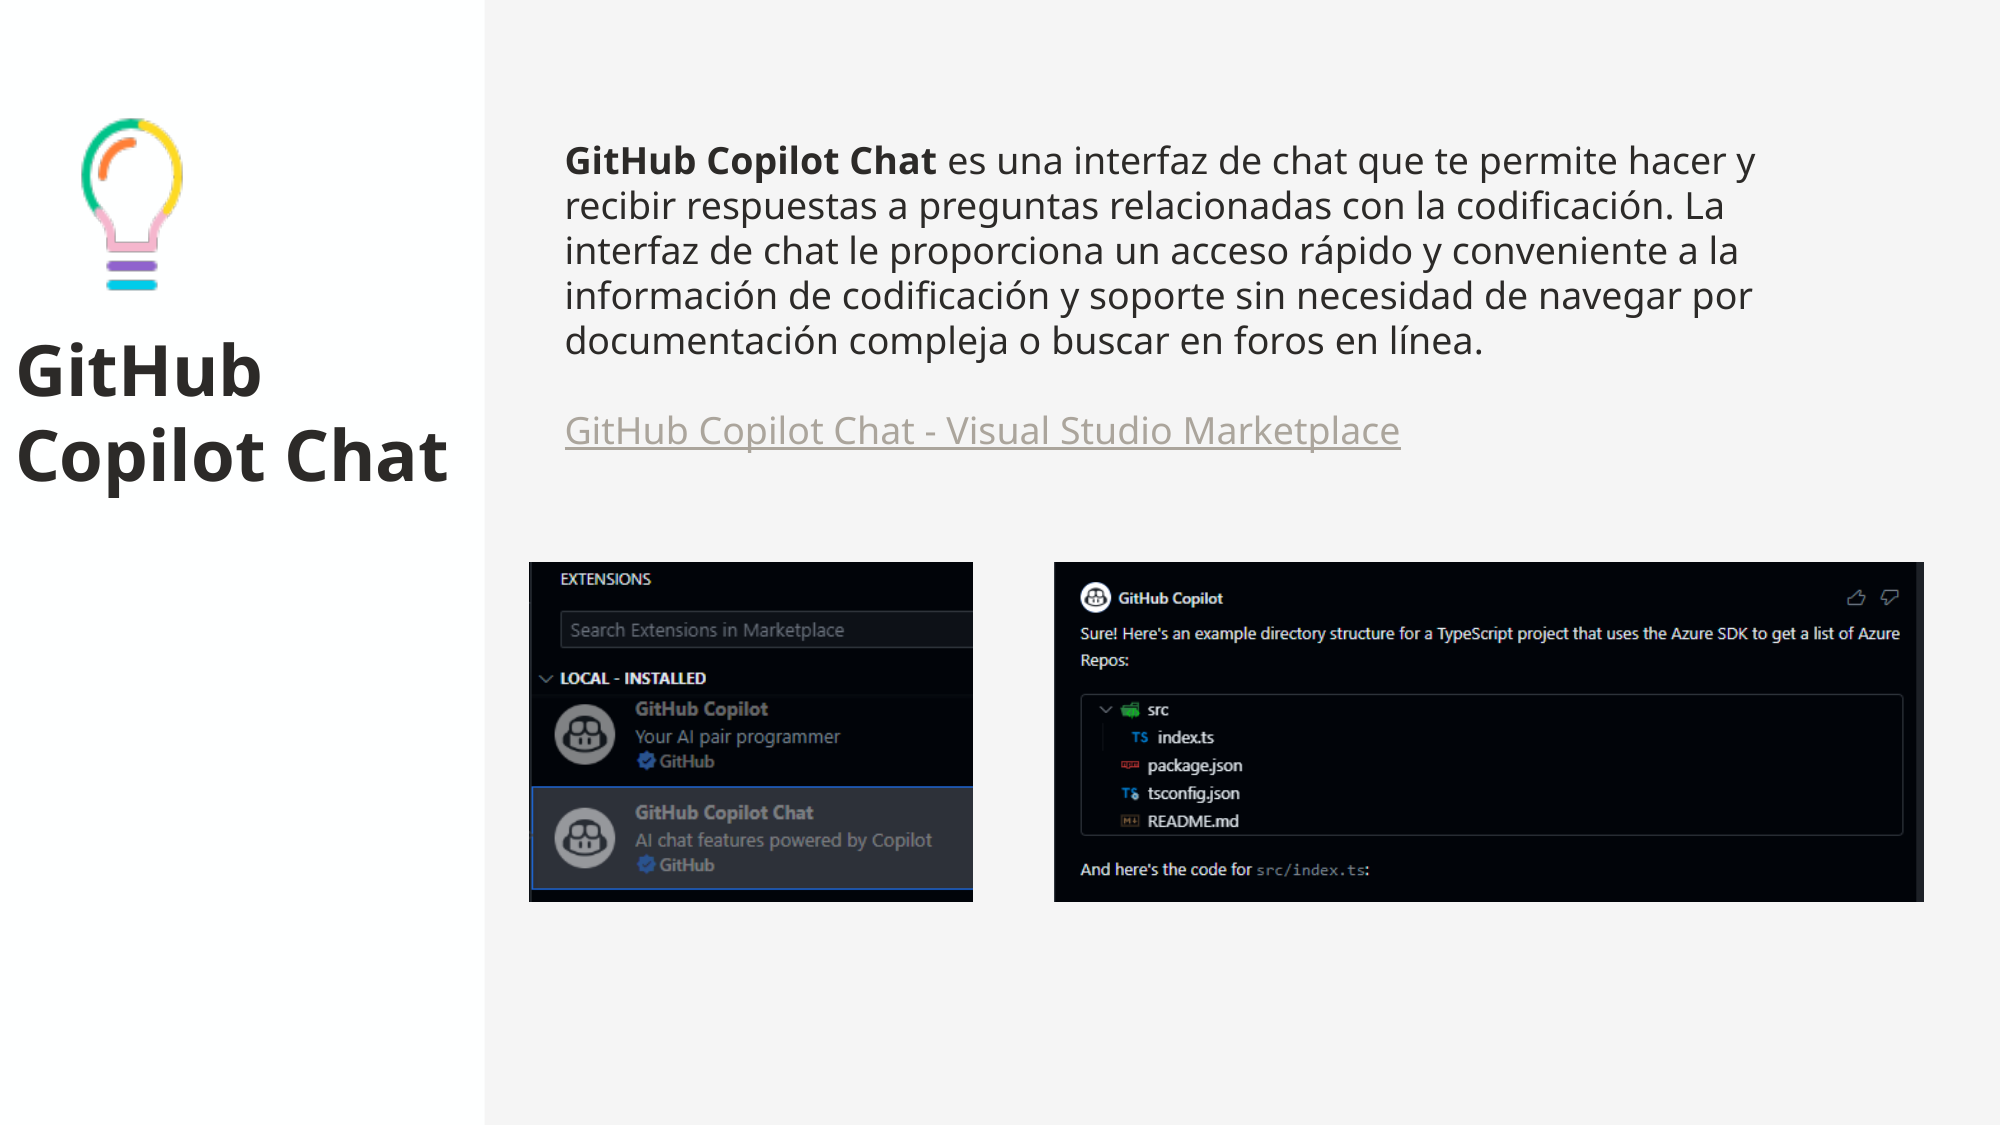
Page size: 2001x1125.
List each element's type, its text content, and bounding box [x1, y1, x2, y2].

text_box GitHub Copilot Chat es una interfaz de chat que te permite hacer y recibir respuestas a preguntas relacionadas con la codificación. La interfaz de chat le proporciona un acceso rápido y conveniente a la información de codificación y soporte sin necesidad de navegar por documentación compleja o buscar en foros en línea. GitHub Copilot Chat - Visual Studio Marketplace [549, 129, 1794, 511]
picture [528, 562, 973, 902]
picture [1054, 562, 1924, 902]
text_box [0, 91, 513, 506]
